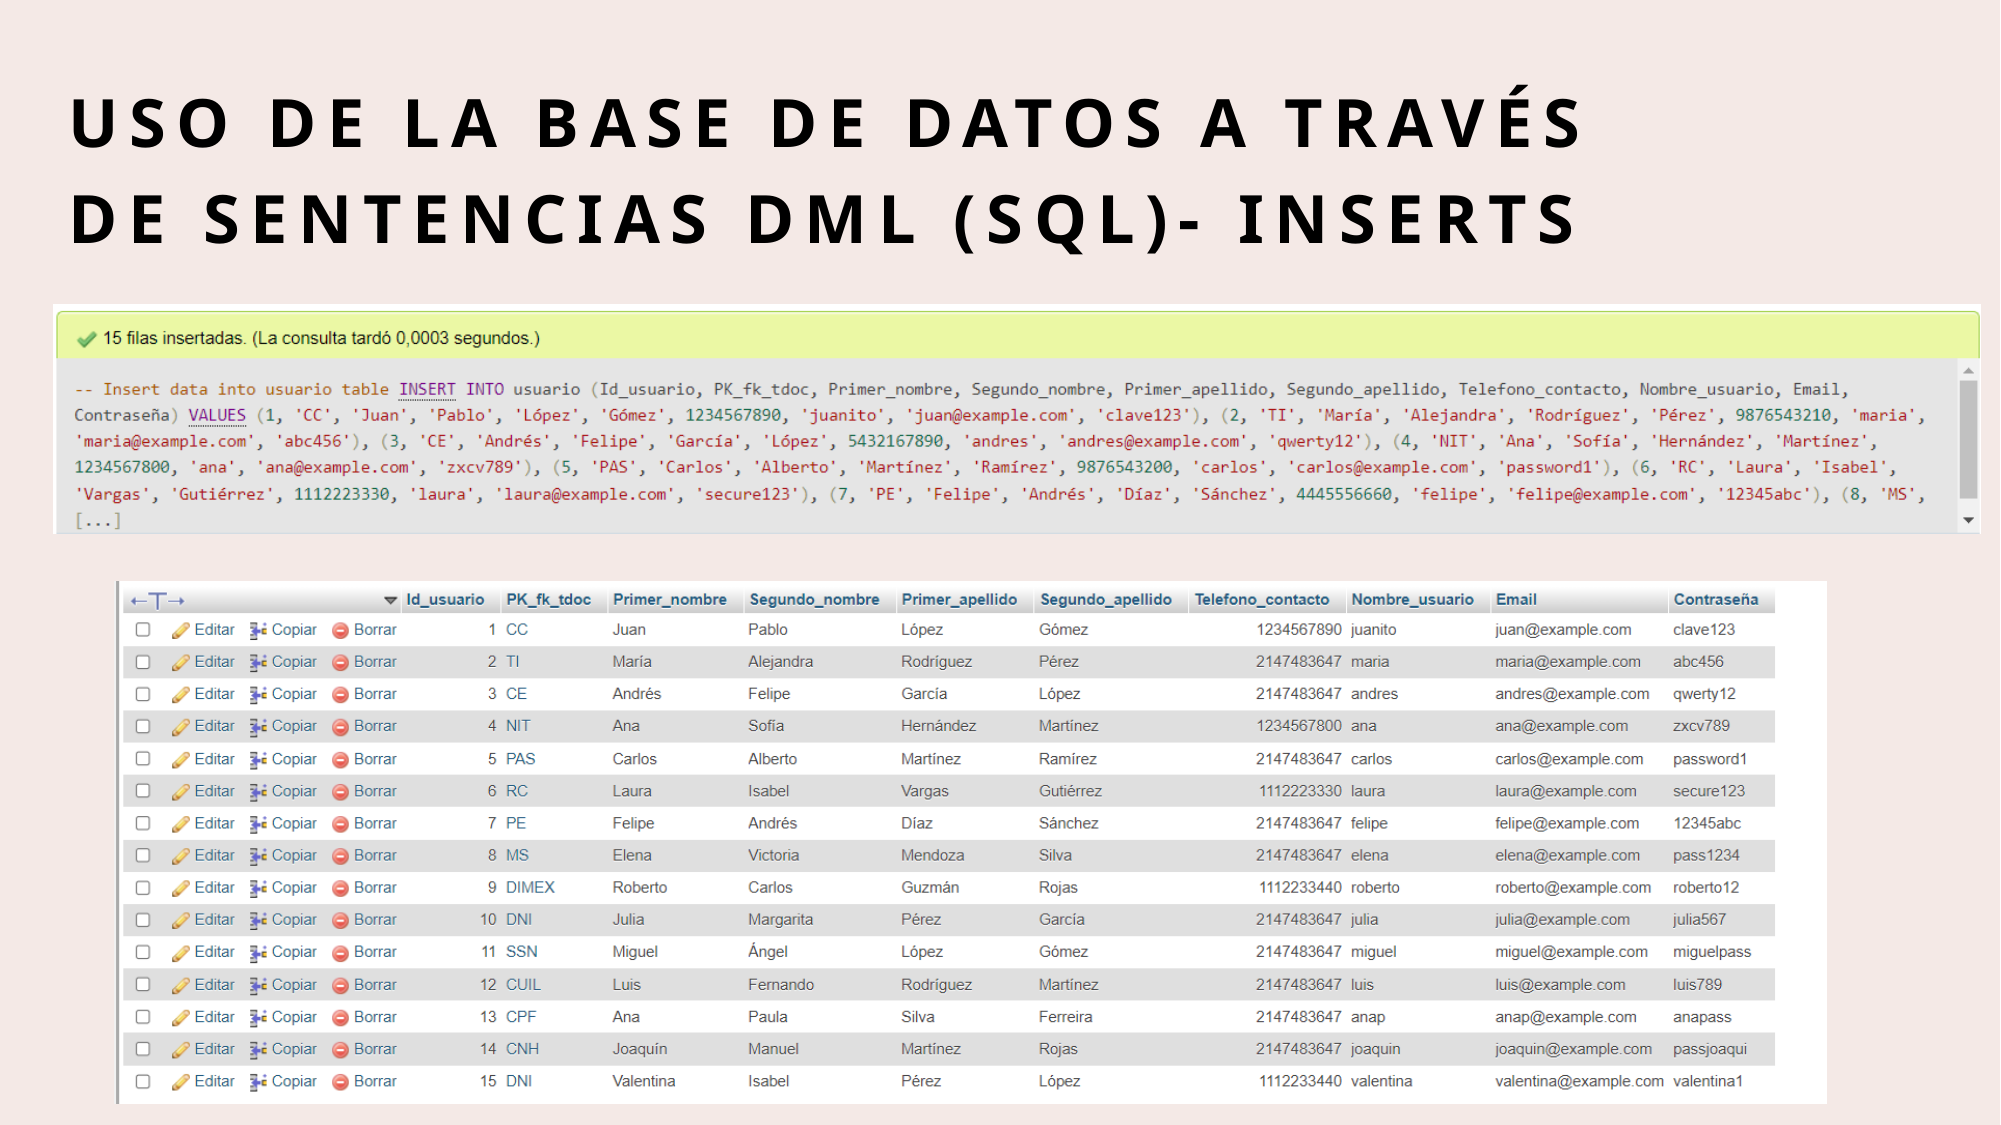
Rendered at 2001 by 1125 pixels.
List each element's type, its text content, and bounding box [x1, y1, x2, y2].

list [53, 304, 1981, 534]
title Uso de la base de datos a través de sentencias dml (sql)- inserts [53, 53, 1629, 269]
picture [114, 581, 1827, 1104]
